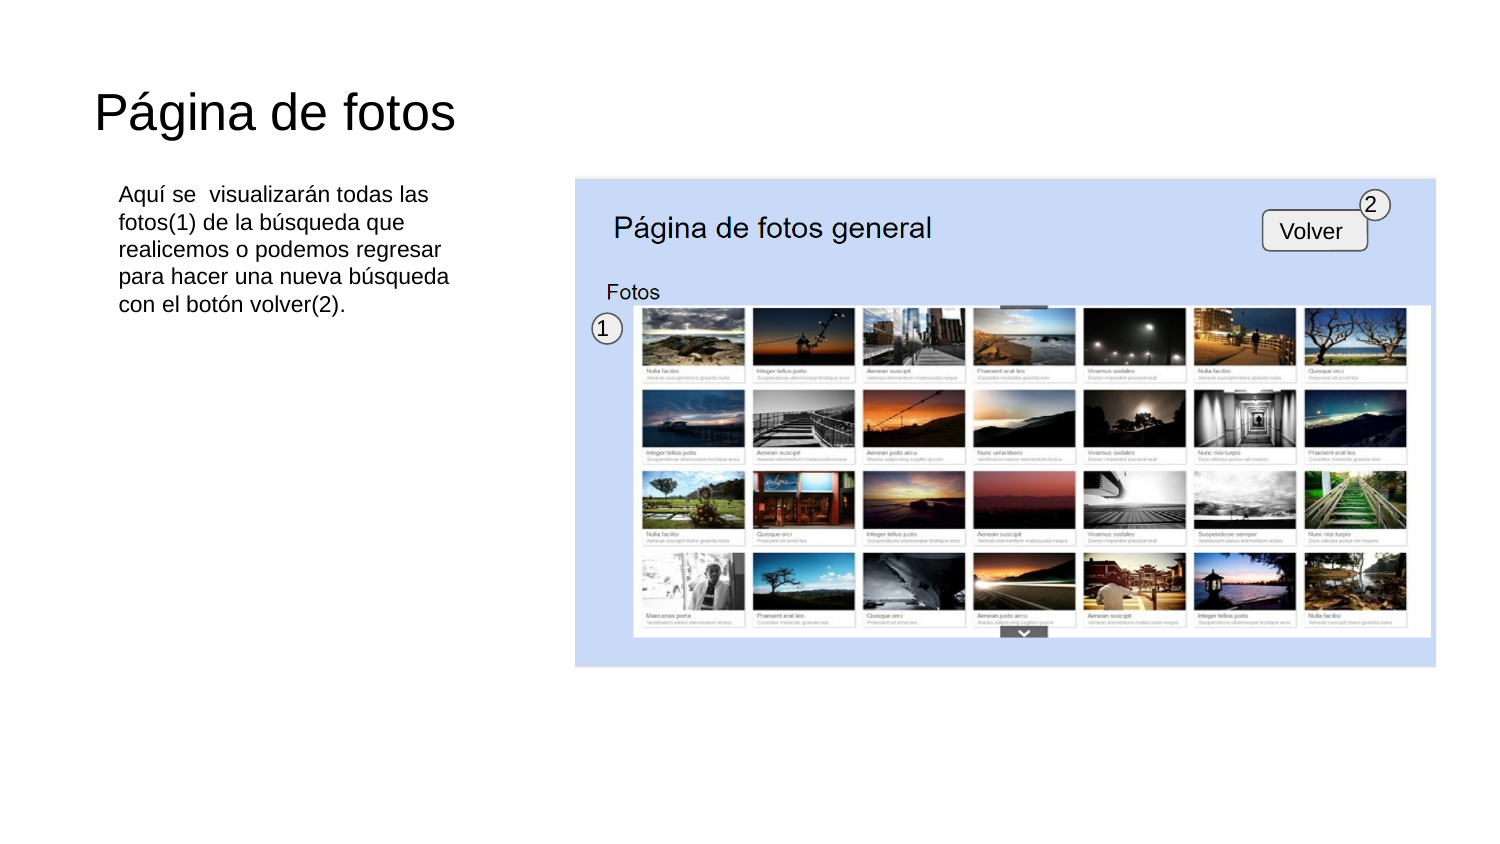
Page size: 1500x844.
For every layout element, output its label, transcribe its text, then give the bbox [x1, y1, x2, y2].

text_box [1349, 175, 1391, 235]
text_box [574, 175, 1437, 668]
text_box Página de fotos [79, 63, 743, 156]
text_box Aquí se visualizarán todas las fotos(1) de la búsqueda que realicemos o podemos regresar para hacer una nueva búsqueda con el botón volver(2). [103, 164, 480, 332]
